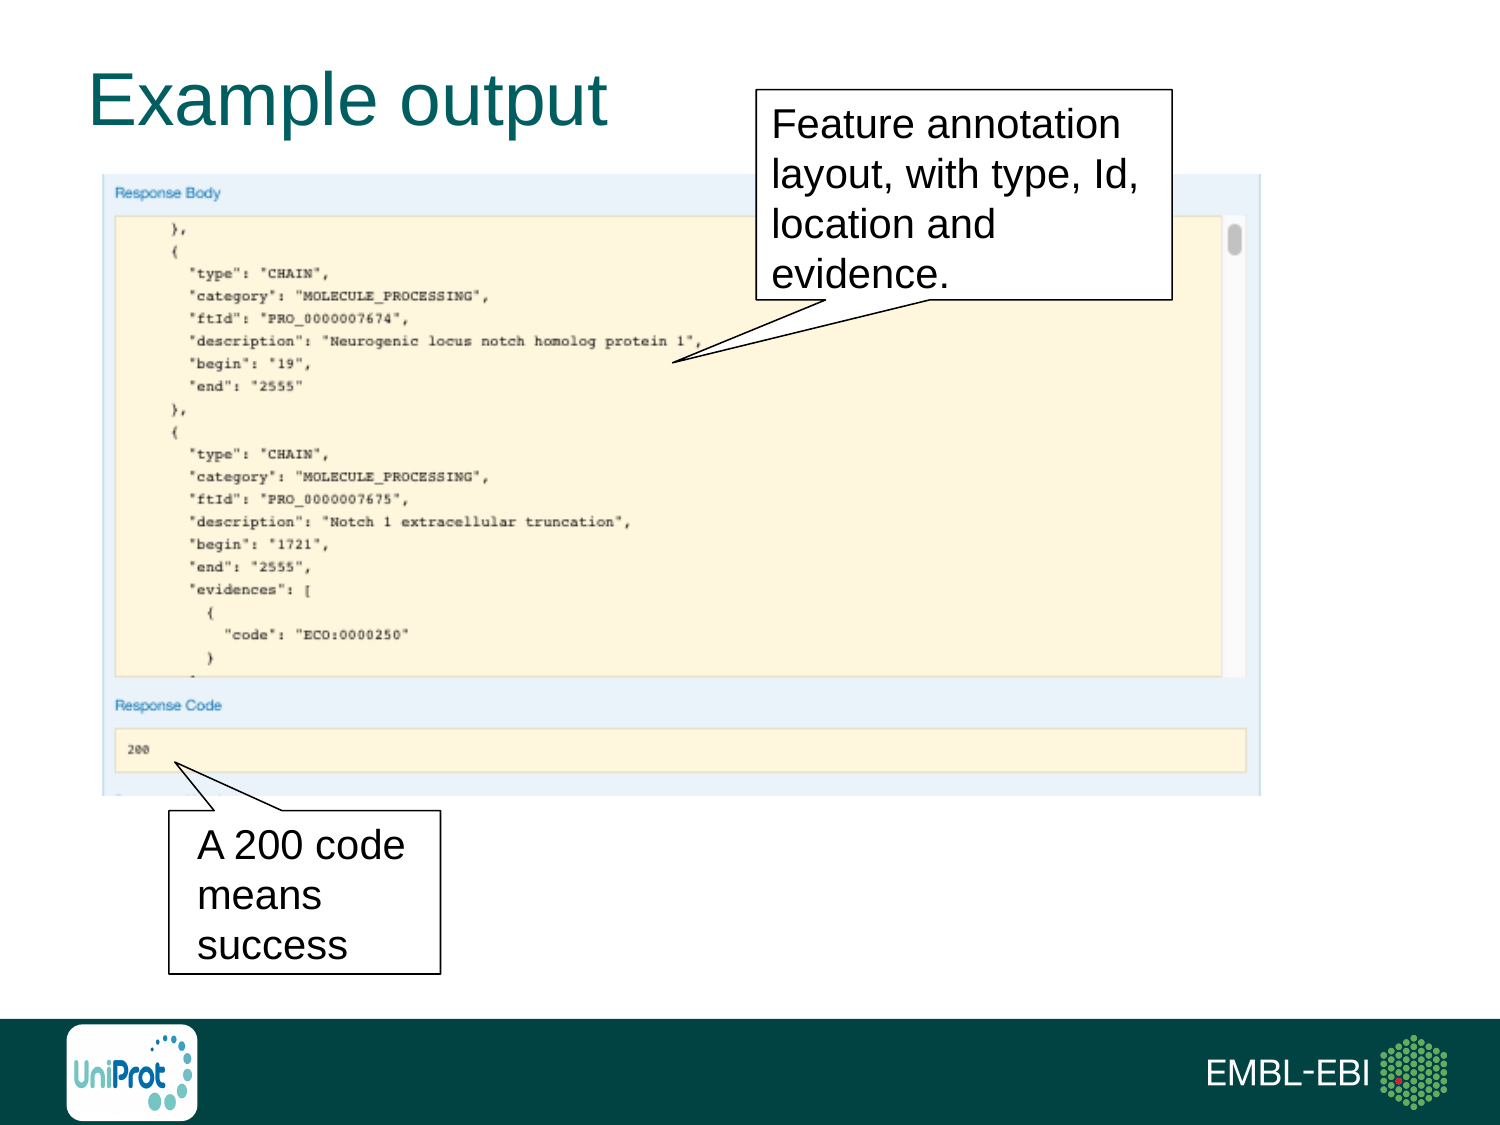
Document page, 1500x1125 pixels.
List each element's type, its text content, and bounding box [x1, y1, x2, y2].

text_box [66, 1024, 198, 1122]
text_box Feature annotation layout, with type, Id, location and evidence. [756, 89, 1173, 173]
title Example output [87, 50, 1425, 175]
picture [1208, 1035, 1447, 1110]
picture [87, 174, 1282, 796]
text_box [168, 810, 441, 978]
